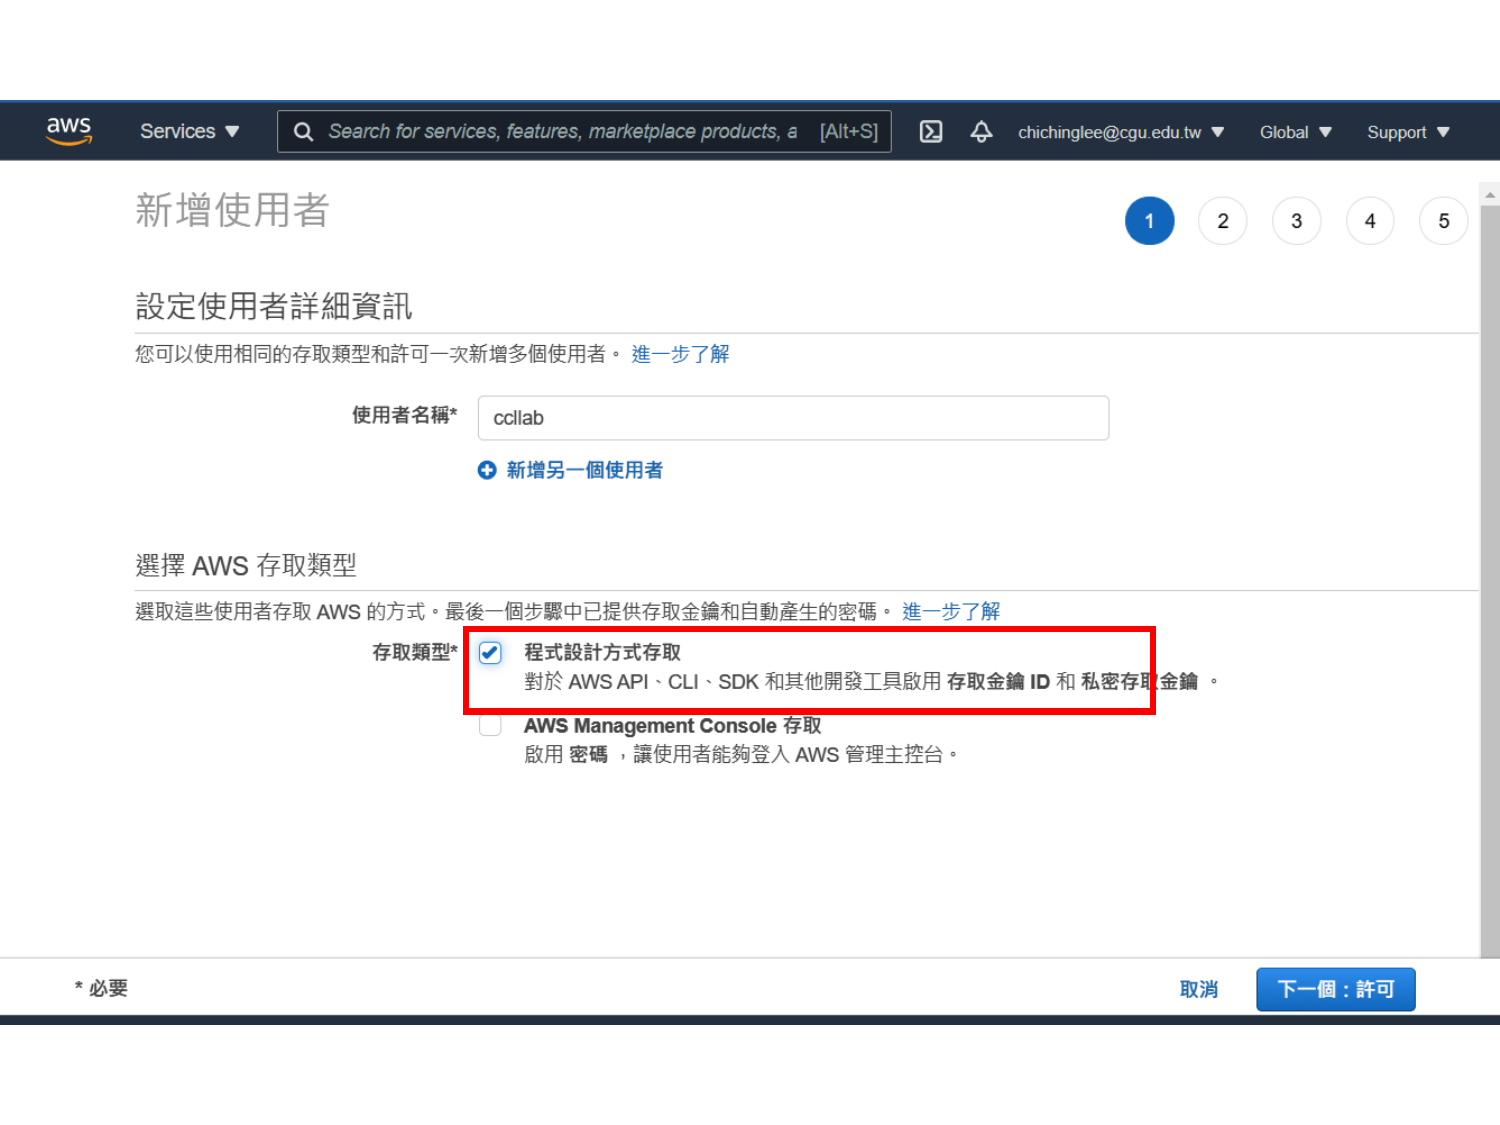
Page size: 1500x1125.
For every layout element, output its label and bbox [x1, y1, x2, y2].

picture [0, 100, 1500, 1025]
